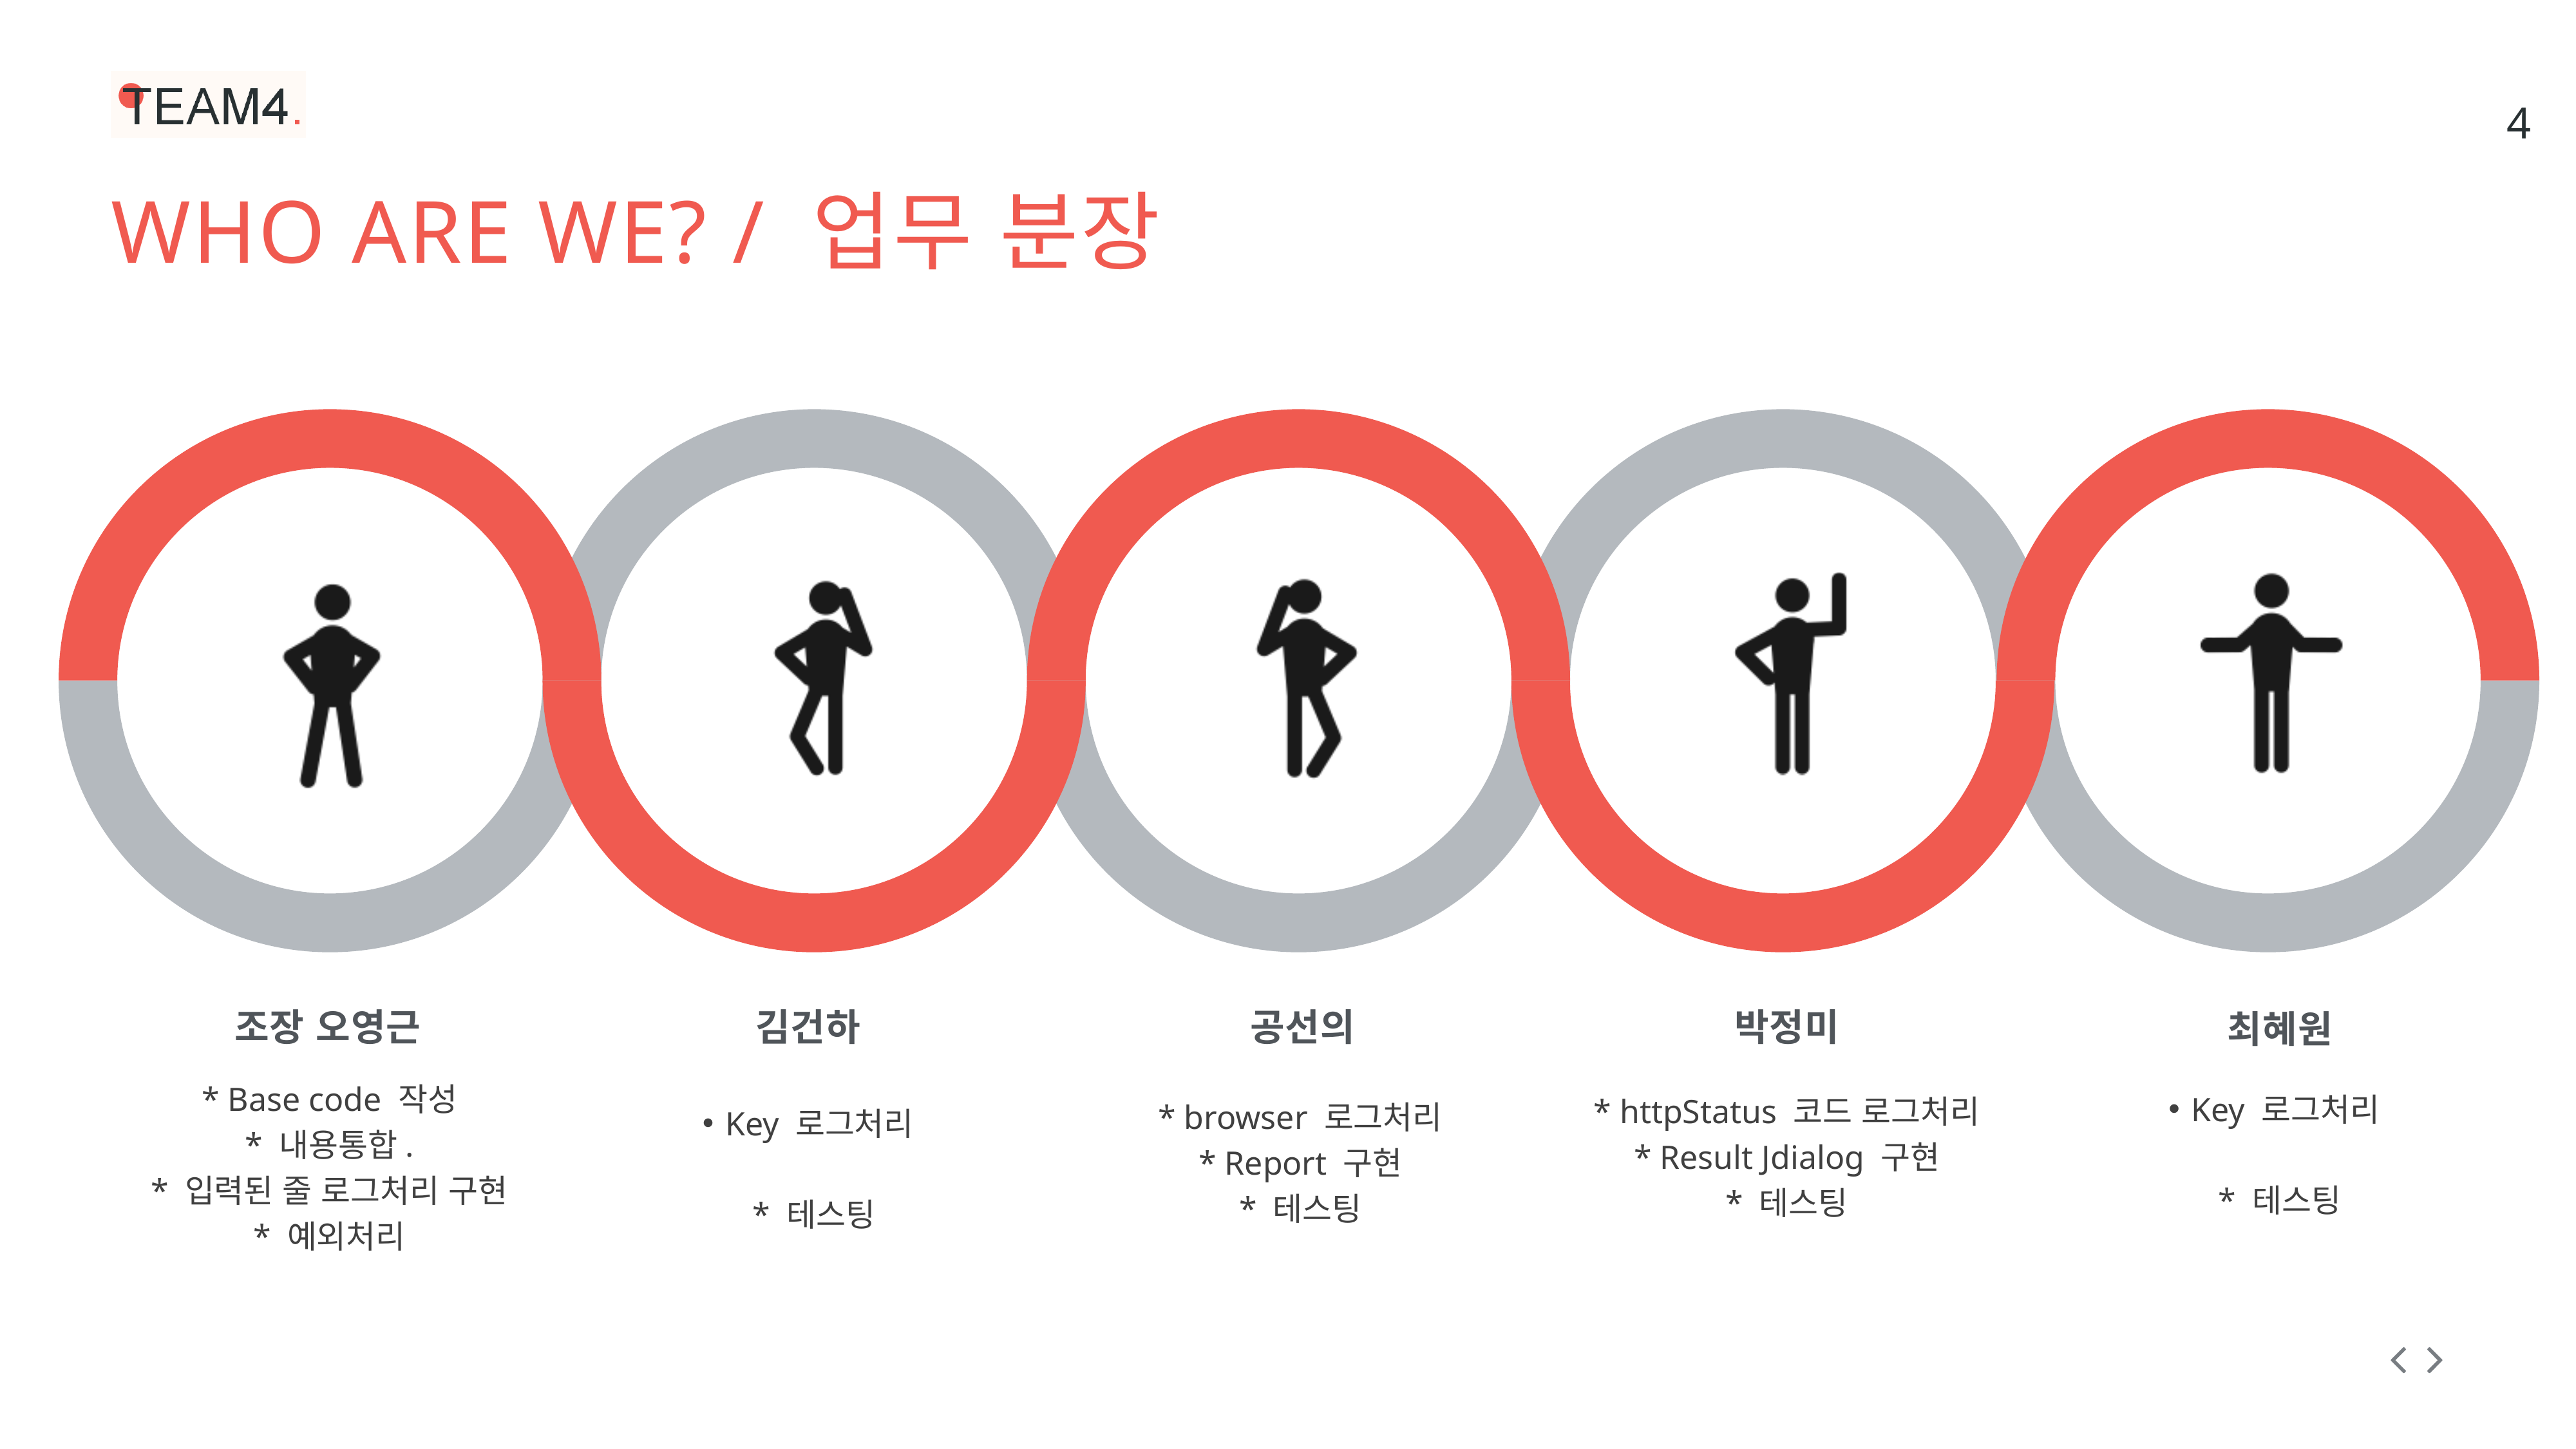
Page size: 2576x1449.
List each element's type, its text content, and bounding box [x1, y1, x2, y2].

text_box [1996, 409, 2540, 681]
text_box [1584, 1003, 1990, 1226]
text_box [572, 409, 1056, 670]
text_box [125, 1003, 533, 1259]
picture [111, 71, 306, 138]
text_box [1056, 688, 1540, 952]
picture [724, 578, 924, 779]
picture [223, 578, 437, 793]
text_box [1097, 1003, 1506, 1228]
text_box [542, 680, 1086, 952]
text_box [2077, 1005, 2483, 1220]
text_box [59, 409, 601, 681]
text_box [1540, 409, 2025, 680]
text_box [1027, 409, 1571, 681]
text_box Who are we? / 업무 분장 [111, 177, 1314, 281]
text_box [2025, 681, 2540, 952]
picture [1690, 573, 1893, 775]
picture [1205, 576, 1410, 781]
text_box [605, 1003, 1017, 1235]
text_box [1511, 680, 2055, 952]
picture [2169, 571, 2375, 777]
text_box [59, 681, 572, 952]
